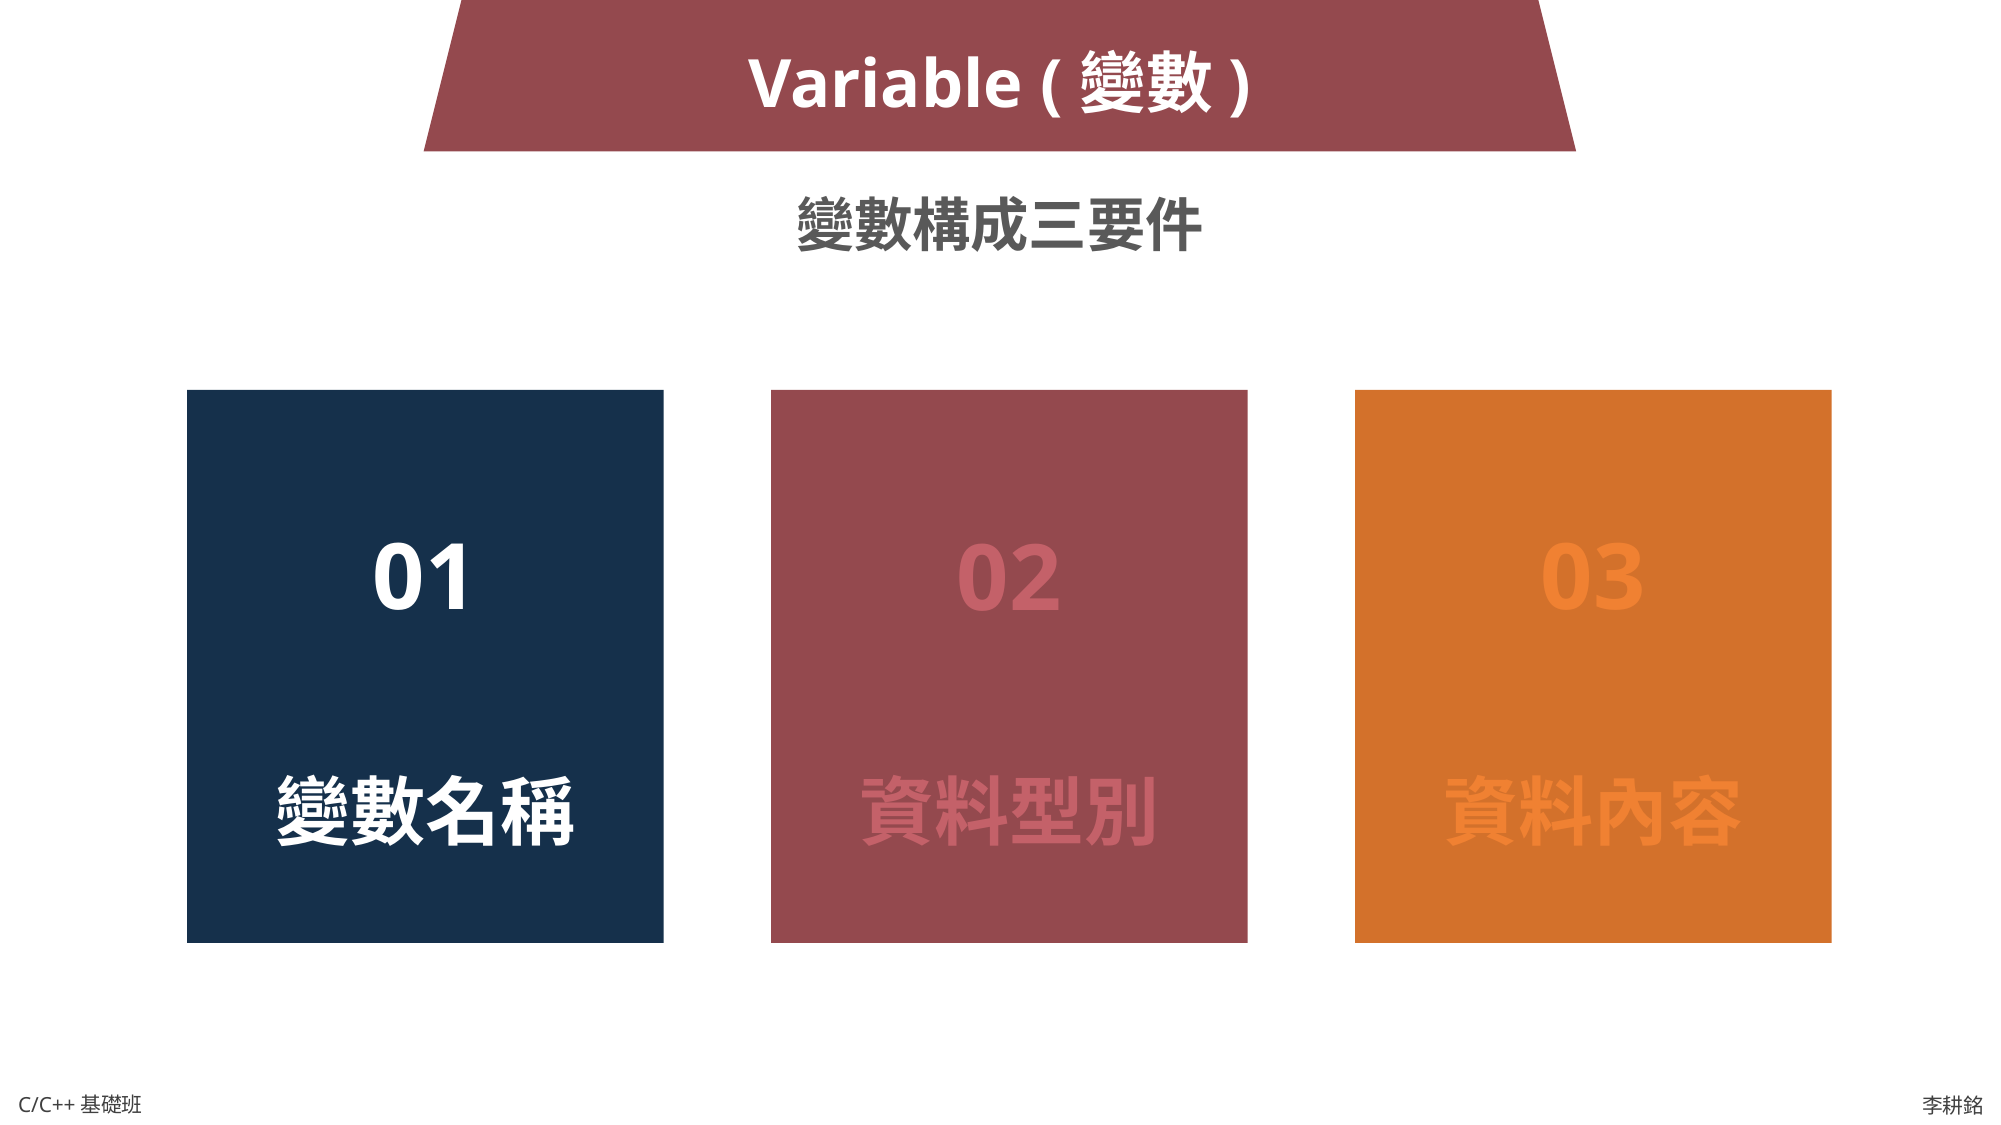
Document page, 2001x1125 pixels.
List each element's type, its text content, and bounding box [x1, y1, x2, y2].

text_box 資料內容 [1428, 756, 1759, 862]
text_box 李耕銘 [1907, 1084, 2000, 1125]
text_box C/C++基礎班 [3, 1084, 158, 1125]
text_box [770, 389, 1249, 944]
text_box 變數構成三要件 [781, 145, 1219, 265]
text_box 變數名稱 [260, 756, 591, 862]
text_box 02 [942, 511, 1077, 636]
text_box 03 [1525, 510, 1661, 635]
text_box [1354, 389, 1833, 944]
text_box [186, 389, 665, 944]
text_box Variable (變數) [733, 33, 1267, 129]
text_box [422, 0, 1578, 153]
text_box 資料型別 [844, 756, 1175, 862]
text_box 01 [358, 510, 493, 635]
